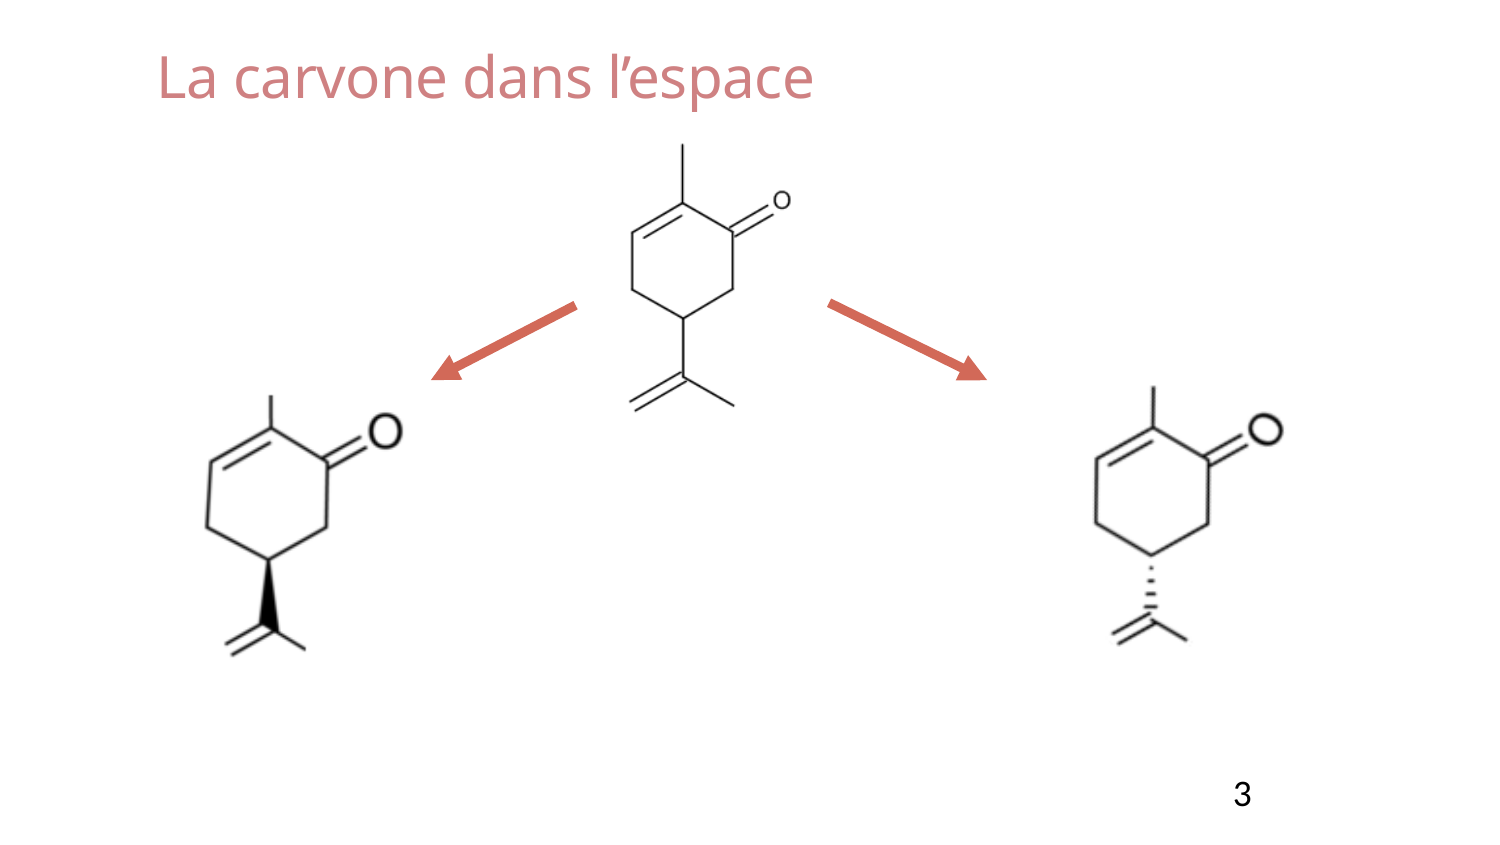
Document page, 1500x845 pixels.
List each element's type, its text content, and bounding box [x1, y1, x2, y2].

title La carvone dans l’espace [141, 4, 1380, 118]
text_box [430, 304, 577, 381]
picture [153, 355, 409, 667]
slide_number 2 [1218, 761, 1380, 807]
picture [610, 122, 809, 428]
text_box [828, 302, 988, 381]
picture [1054, 355, 1310, 681]
